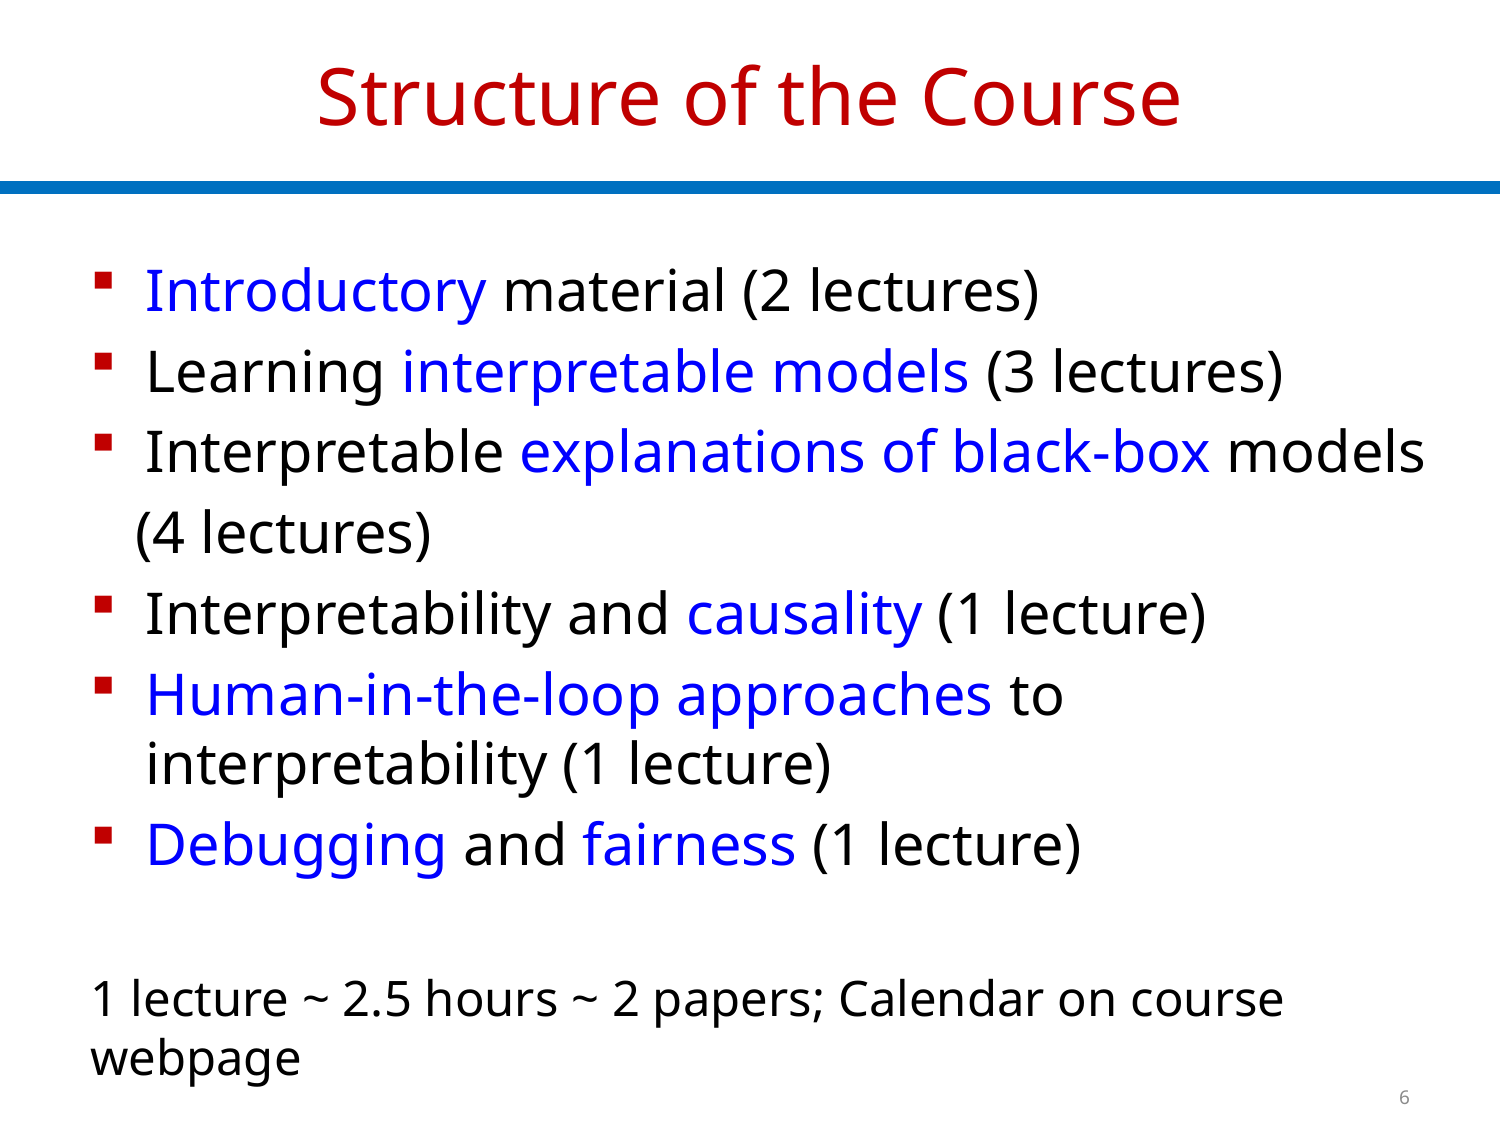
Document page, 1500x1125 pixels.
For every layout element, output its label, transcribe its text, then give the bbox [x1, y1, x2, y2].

list Introductory material (2 lectures) Learning interpretable models (3 lectures) Interpretable explanations of black-box models (4 lectures) Interpretability and causality (1 lecture) Human-in-the-loop approaches to interpretability (1 lecture) Debugging and fairness (1 lecture) 1 lecture ~ 2.5 hours ~ 2 papers; Calendar on course webpage [75, 245, 1475, 1096]
title Structure of the Course [0, 0, 1500, 188]
slide_number 6 [1074, 1085, 1425, 1112]
